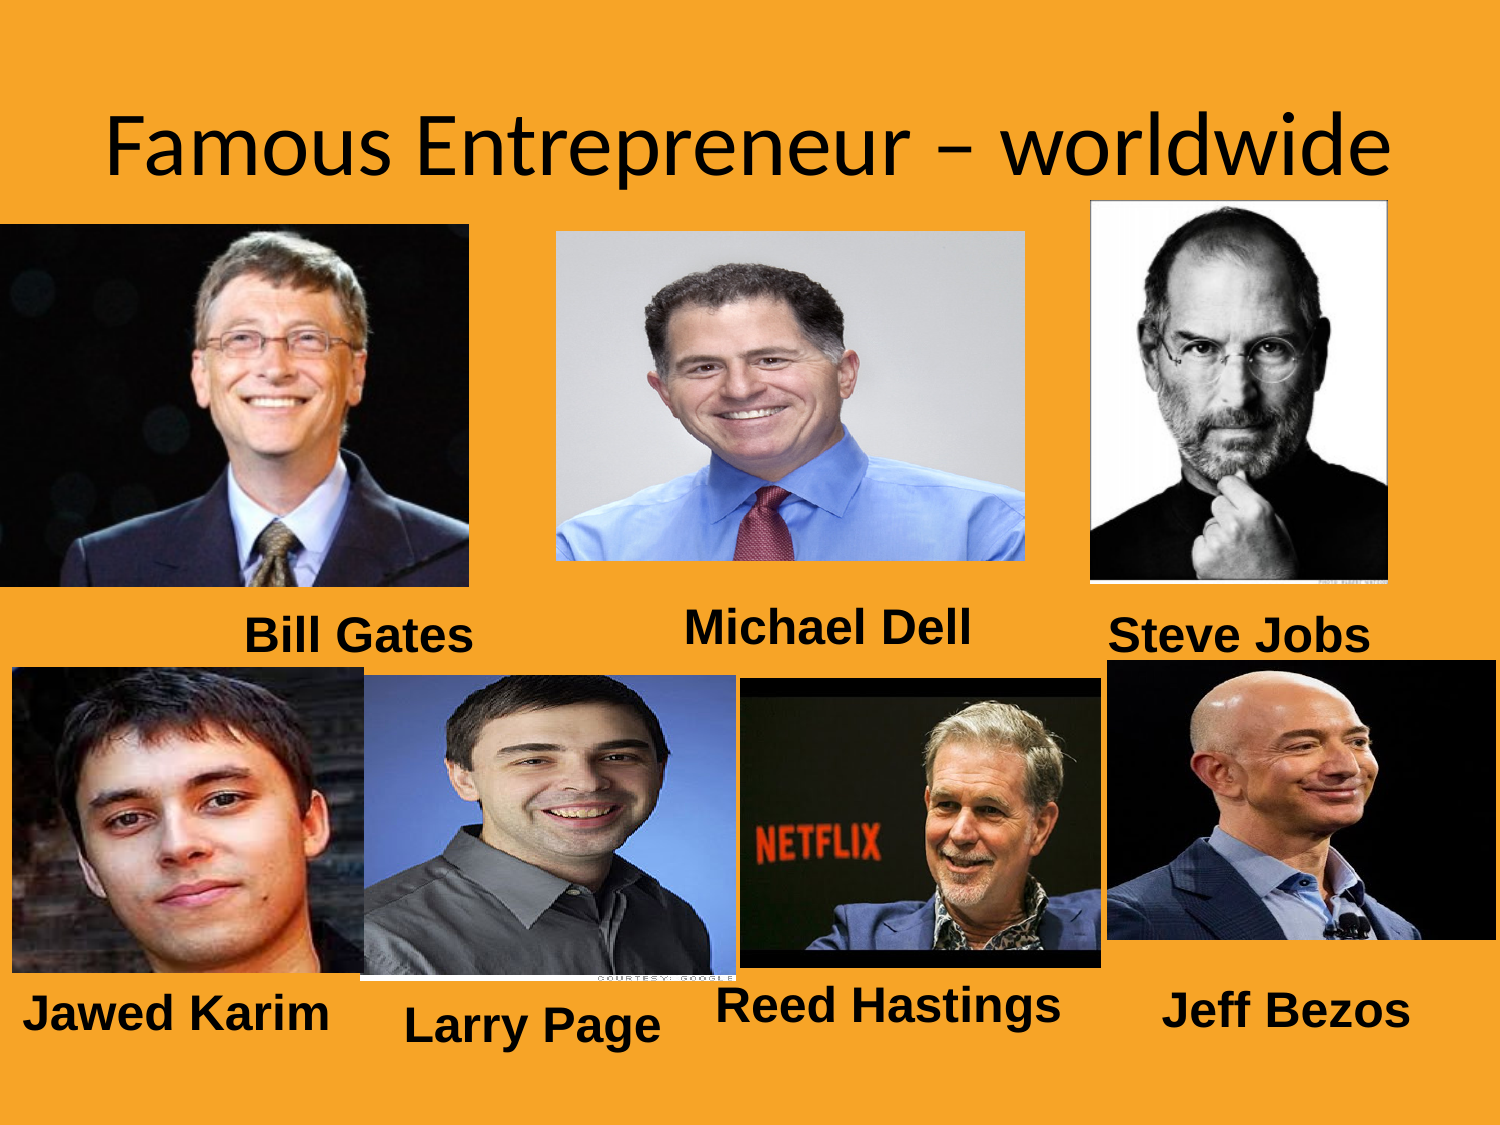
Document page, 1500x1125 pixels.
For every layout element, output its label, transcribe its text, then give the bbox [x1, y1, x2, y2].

picture [739, 677, 1101, 968]
text_box Jawed Karim [0, 972, 356, 1048]
picture [555, 231, 1026, 562]
picture [1107, 659, 1496, 941]
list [0, 223, 469, 587]
picture [1090, 199, 1388, 585]
text_box Larry Page [298, 985, 767, 1060]
text_box Jeff Bezos [1052, 969, 1500, 1045]
text_box Reed Hastings [654, 976, 1052, 1040]
title Famous Entrepreneur – worldwide [74, 44, 1426, 233]
text_box Steve Jobs [956, 594, 1425, 670]
text_box Bill Gates [124, 594, 594, 670]
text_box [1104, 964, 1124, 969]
text_box Michael Dell [593, 587, 1063, 663]
picture [11, 667, 737, 982]
